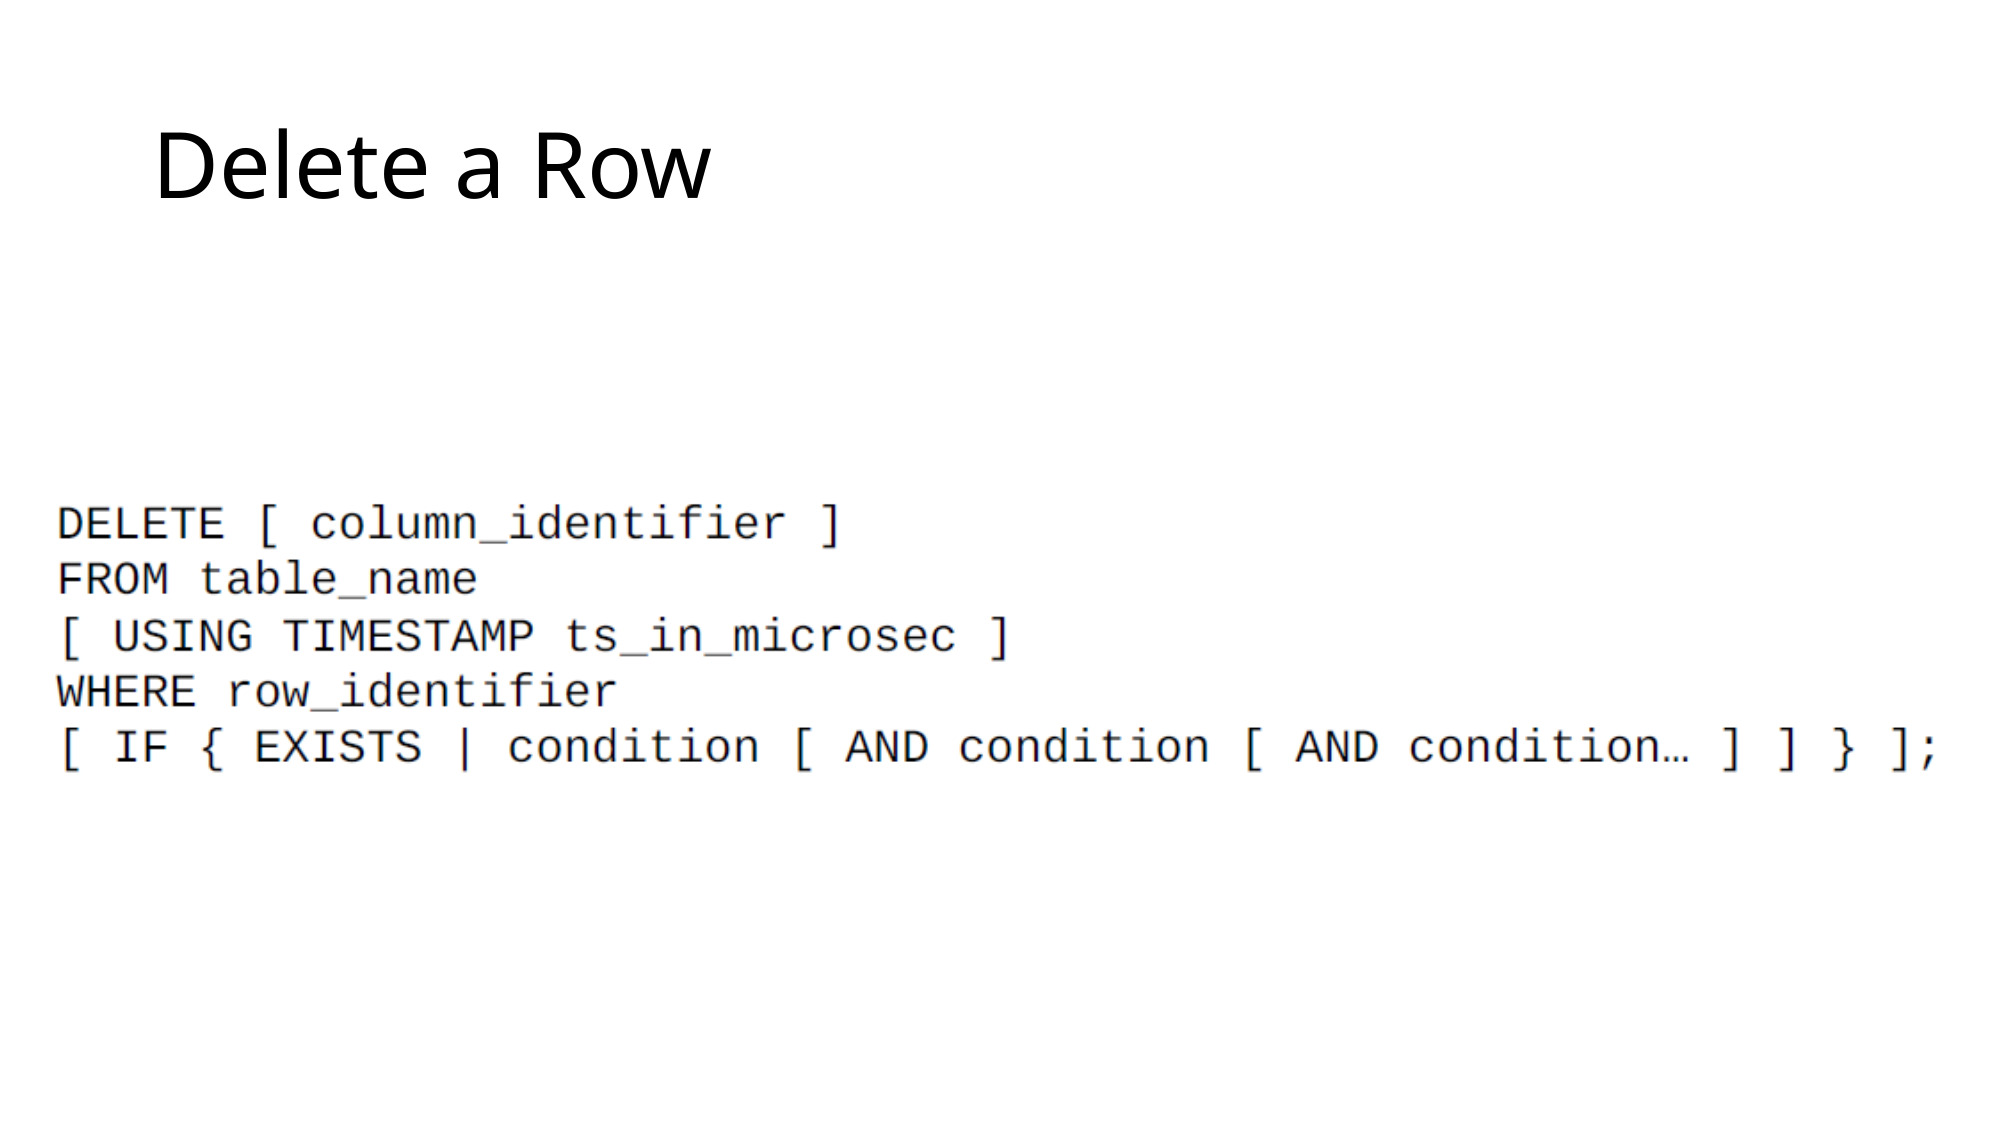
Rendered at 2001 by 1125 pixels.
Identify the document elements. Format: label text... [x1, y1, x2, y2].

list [49, 494, 1951, 787]
title Delete a Row [137, 59, 1863, 278]
